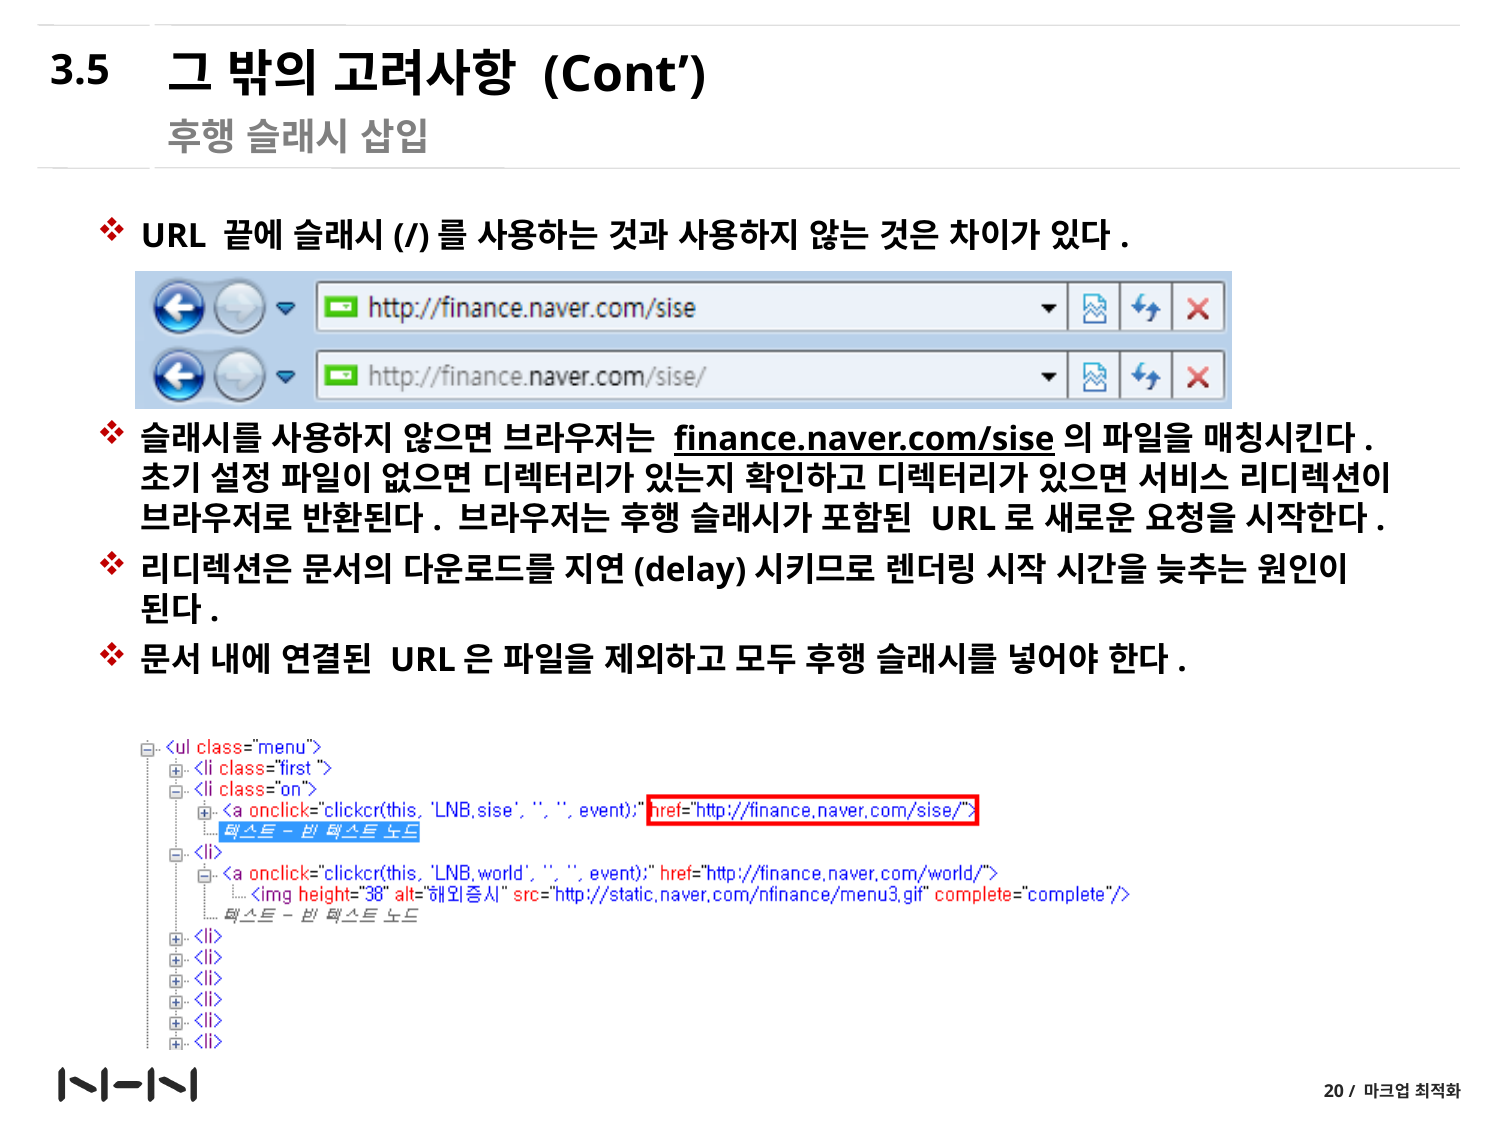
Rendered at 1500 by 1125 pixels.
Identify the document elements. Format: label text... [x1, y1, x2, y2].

table_header 주석, 들여쓰기, 빈줄 제거 전 [58, 1067, 197, 1102]
list URL 끝에 슬래시(/)를 사용하는 것과 사용하지 않는 것은 차이가 있다. 슬래시를 사용하지 않으면 브라우저는 finance.naver.com/sise의 파일을 매칭시킨다. 초기 설정 파일이 없으면 디렉터리가 있는지 확인하고 디렉터리가 있으면 서비스 리디렉션이 브라우저로 반환된다. 브라우저는 후행 슬래시가 포함된 URL로 새로운 요청을 시작한다. 리디렉션은 문서의 다운로드를 지연(delay)시키므로 렌더링 시작 시간을 늦추는 원인이 된다. 문서 내에 연결된 URL은 파일을 제외하고 모두 후행 슬래시를 넣어야 한다. [82, 206, 1418, 1071]
picture [135, 739, 1137, 1050]
title 그 밖의 고려사항 (Cont’) [152, 35, 1425, 108]
picture [135, 271, 1232, 410]
list 3.5 [35, 35, 141, 106]
list 후행 슬래시 삽입 [152, 105, 915, 164]
